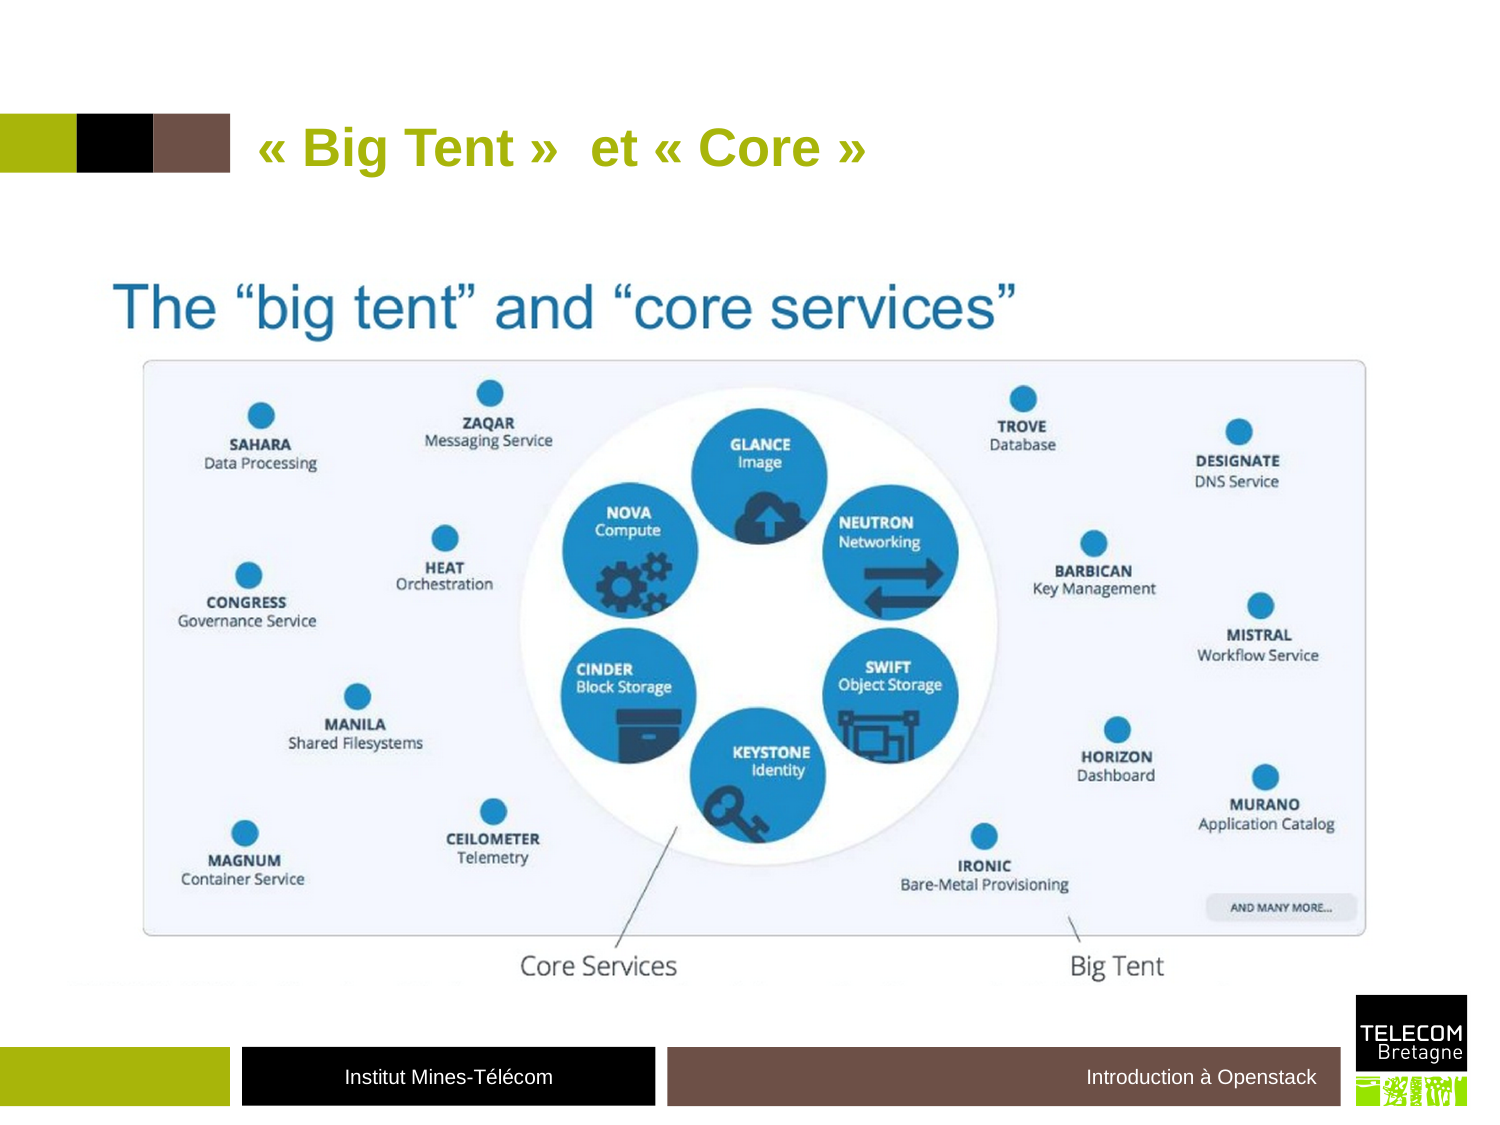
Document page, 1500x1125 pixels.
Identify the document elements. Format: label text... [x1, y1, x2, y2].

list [67, 260, 1424, 987]
title « Big Tent » et « Core » [242, 0, 1425, 185]
picture [1352, 991, 1471, 1110]
footer Introduction à Openstack [667, 1046, 1341, 1106]
